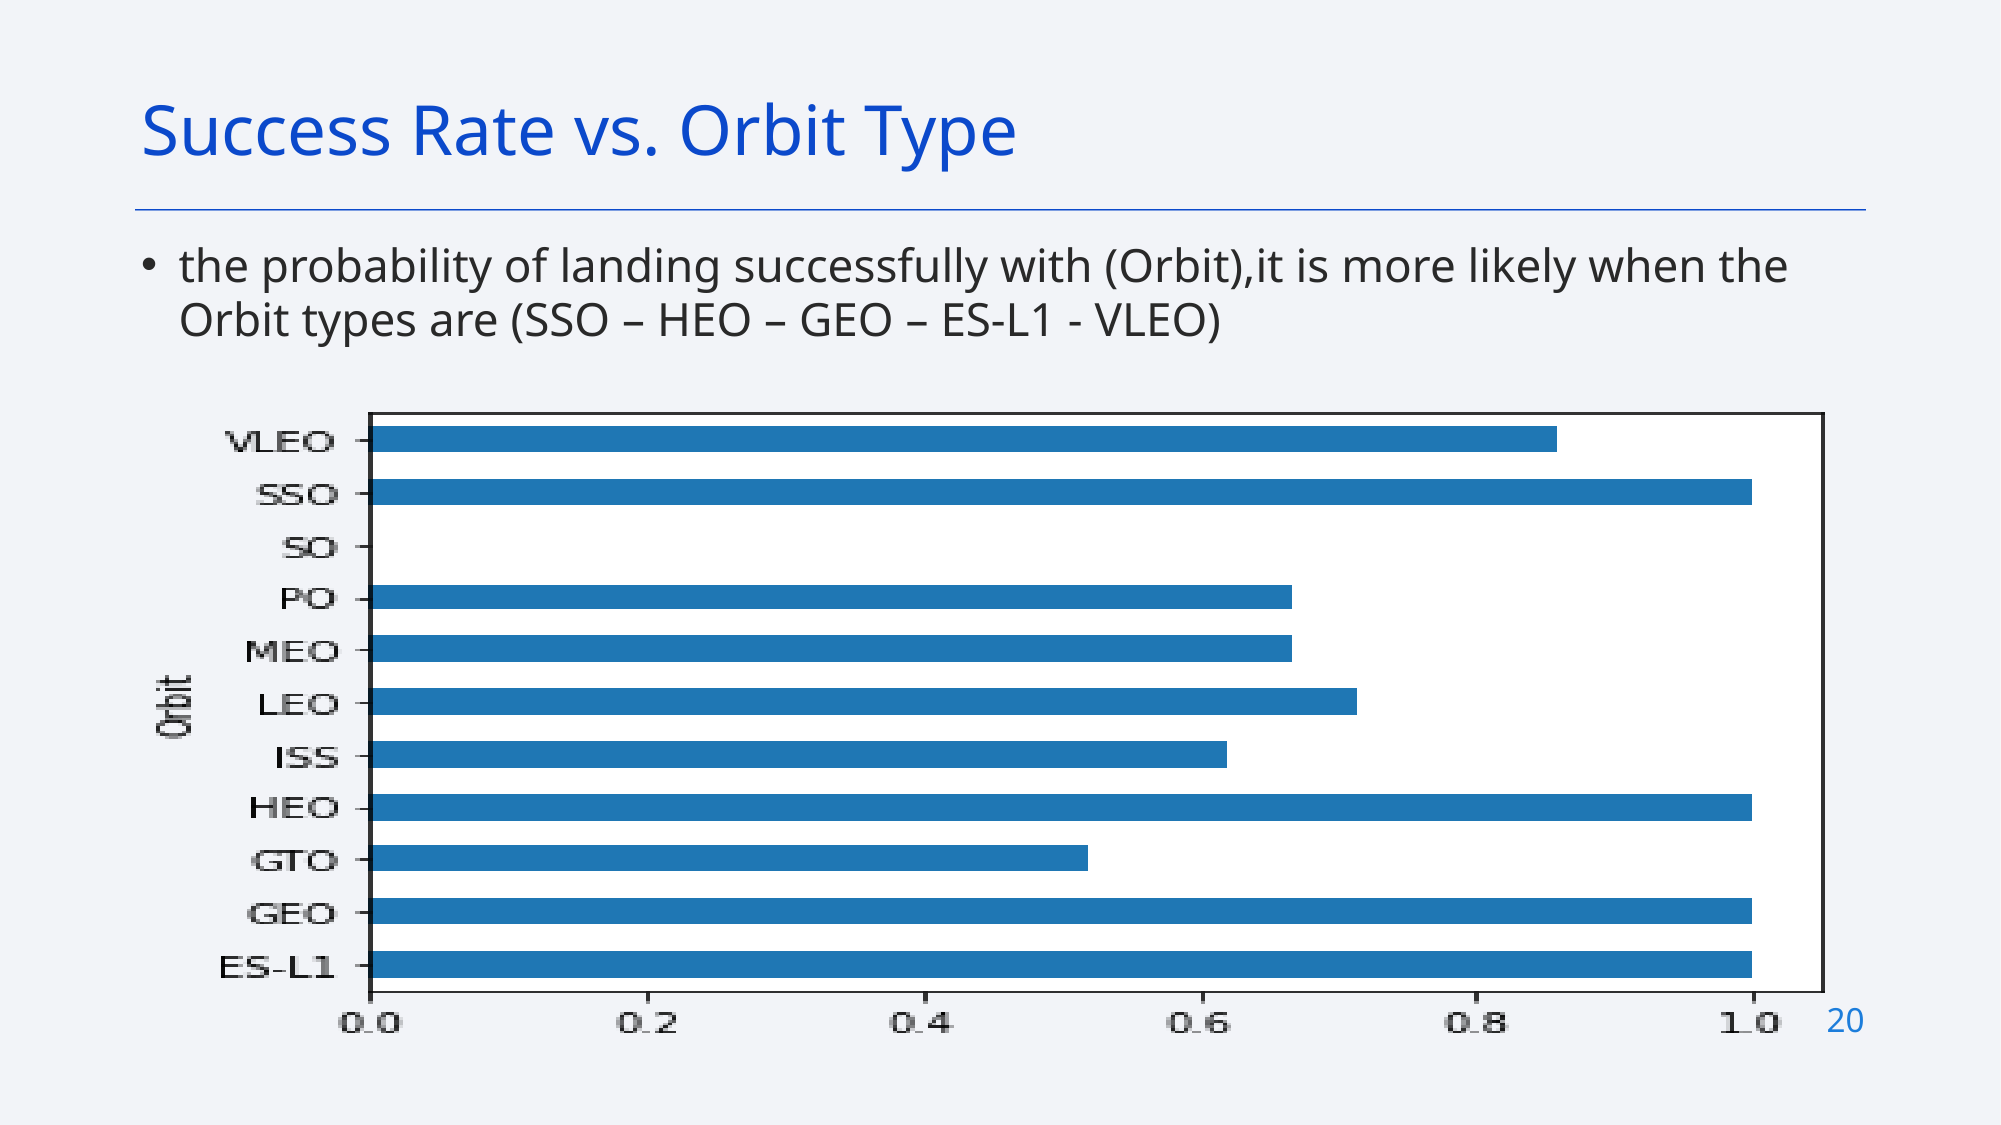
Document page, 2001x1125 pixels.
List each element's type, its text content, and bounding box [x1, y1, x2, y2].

text_box the probability of landing successfully with (Orbit),it is more likely when the Orbit types are (SSO – HEO – GEO – ES-L1 - VLEO) [126, 228, 1852, 397]
picture [0, 0, 2001, 1125]
text_box Success Rate vs. Orbit Type [126, 88, 1852, 179]
slide_number 20 [1852, 988, 1880, 1055]
